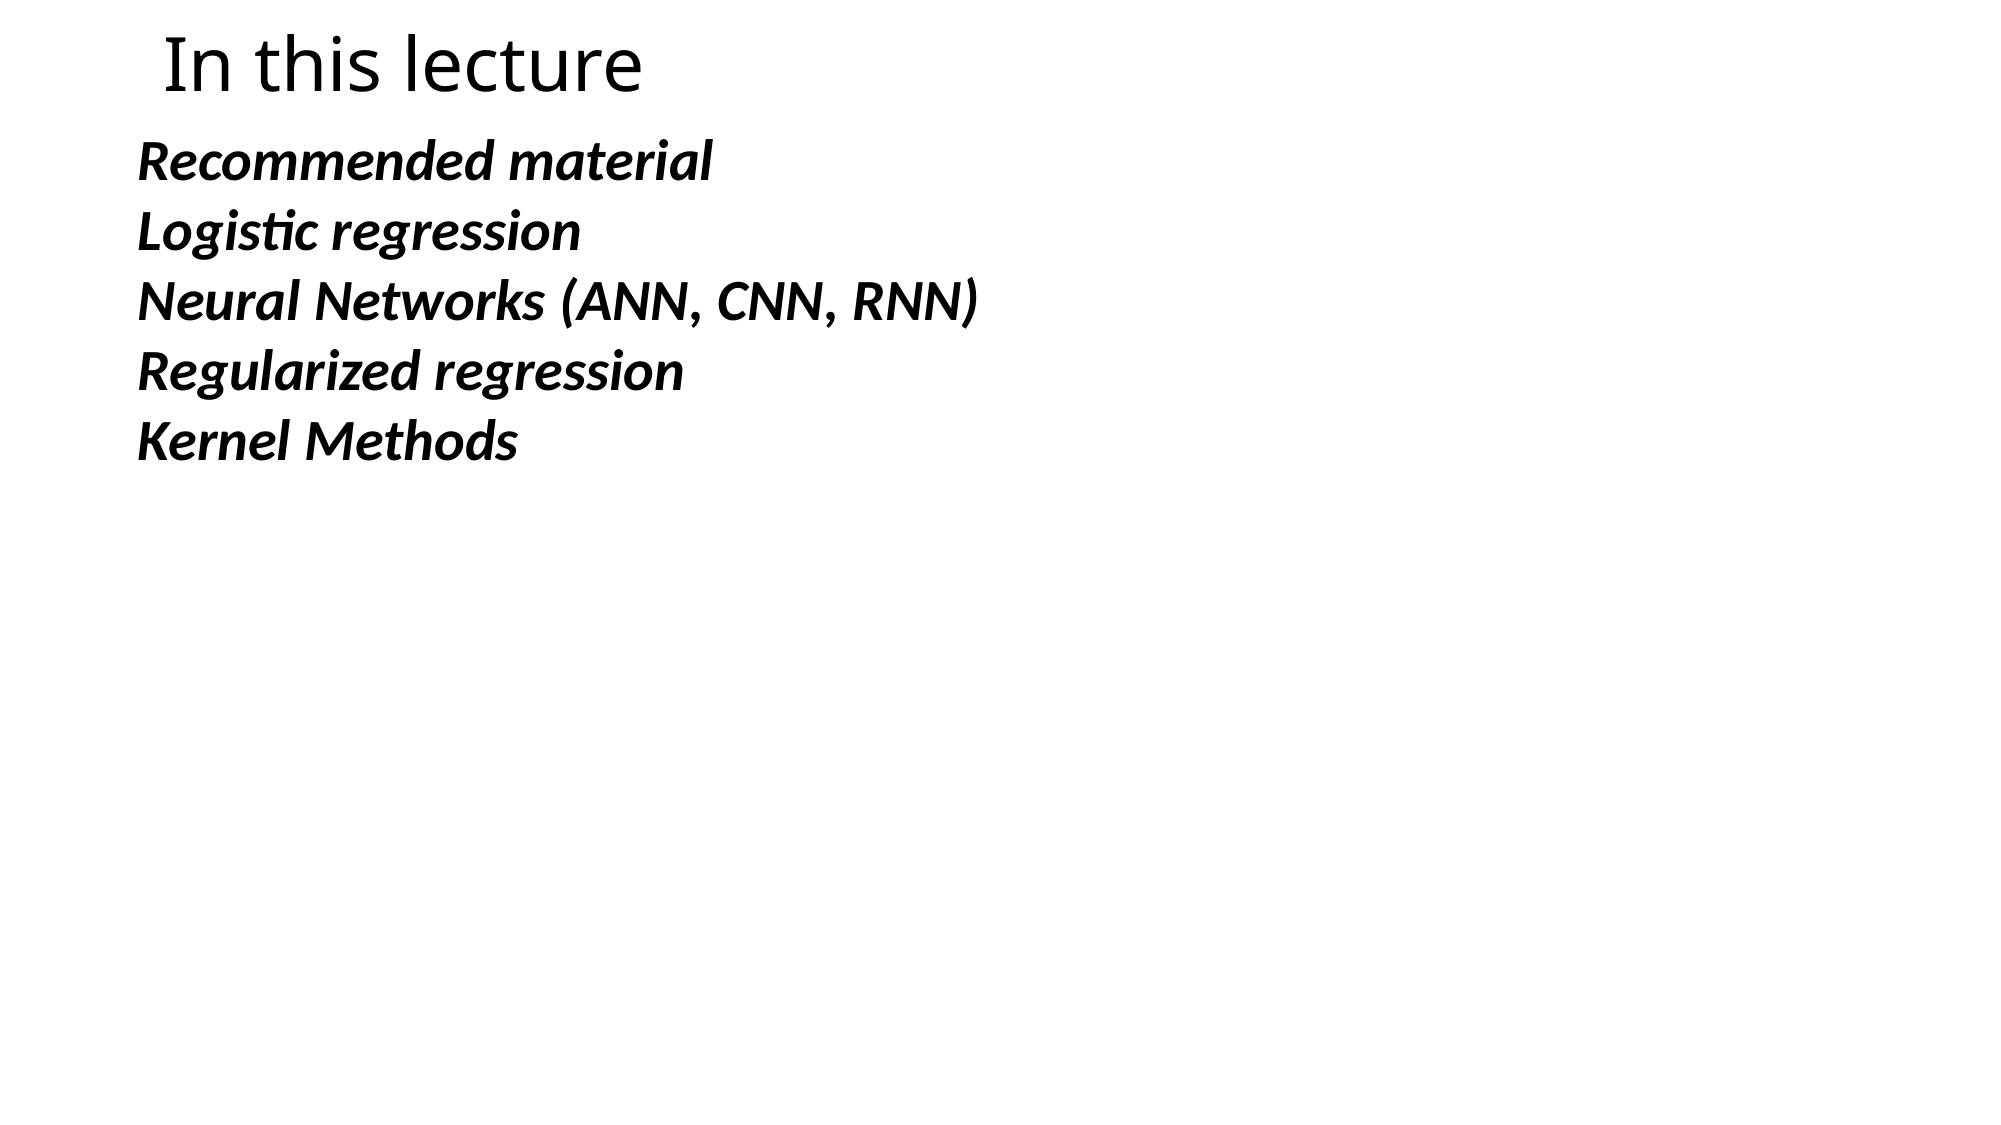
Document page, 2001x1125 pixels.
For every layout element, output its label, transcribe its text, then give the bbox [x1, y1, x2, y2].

text_box In this lecture [148, 8, 660, 114]
text_box Recommended material Logistic regression Neural Networks (ANN, CNN, RNN) Regularized regression Kernel Methods [123, 114, 1719, 605]
